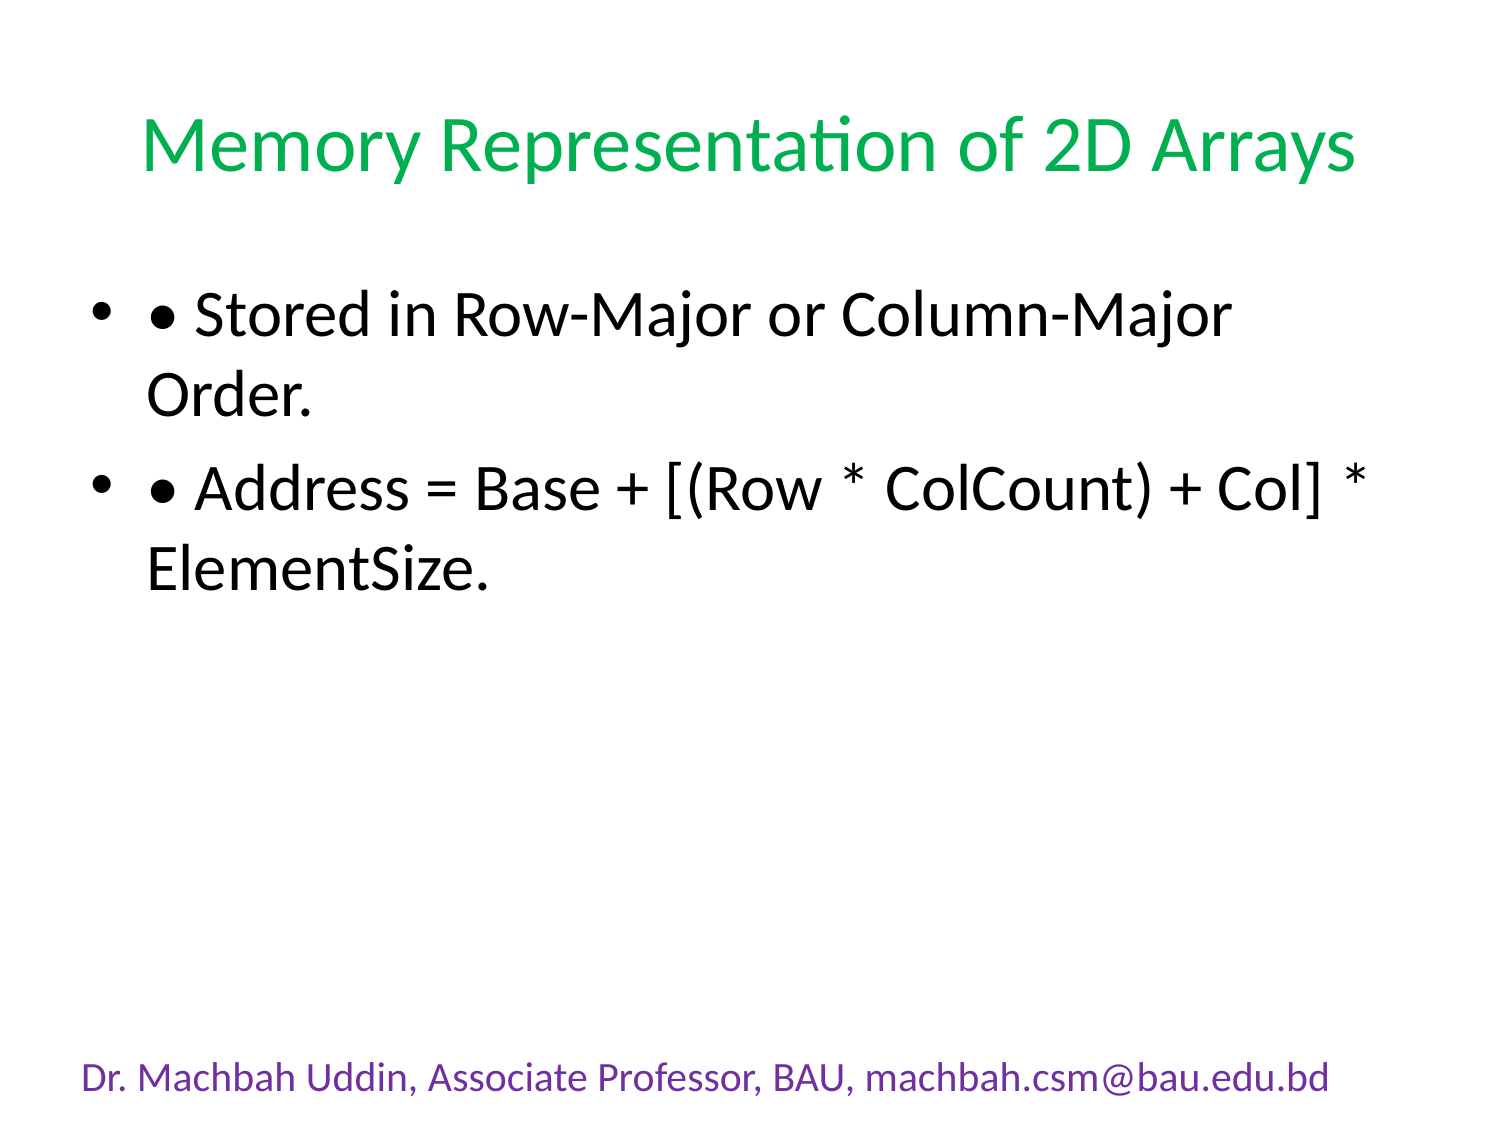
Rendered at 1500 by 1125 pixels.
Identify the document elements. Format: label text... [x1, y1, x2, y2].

title Memory Representation of 2D Arrays [75, 45, 1425, 233]
list • Stored in Row-Major or Column-Major Order. • Address = Base + [(Row * ColCount) + Col] * ElementSize. [75, 262, 1425, 1005]
